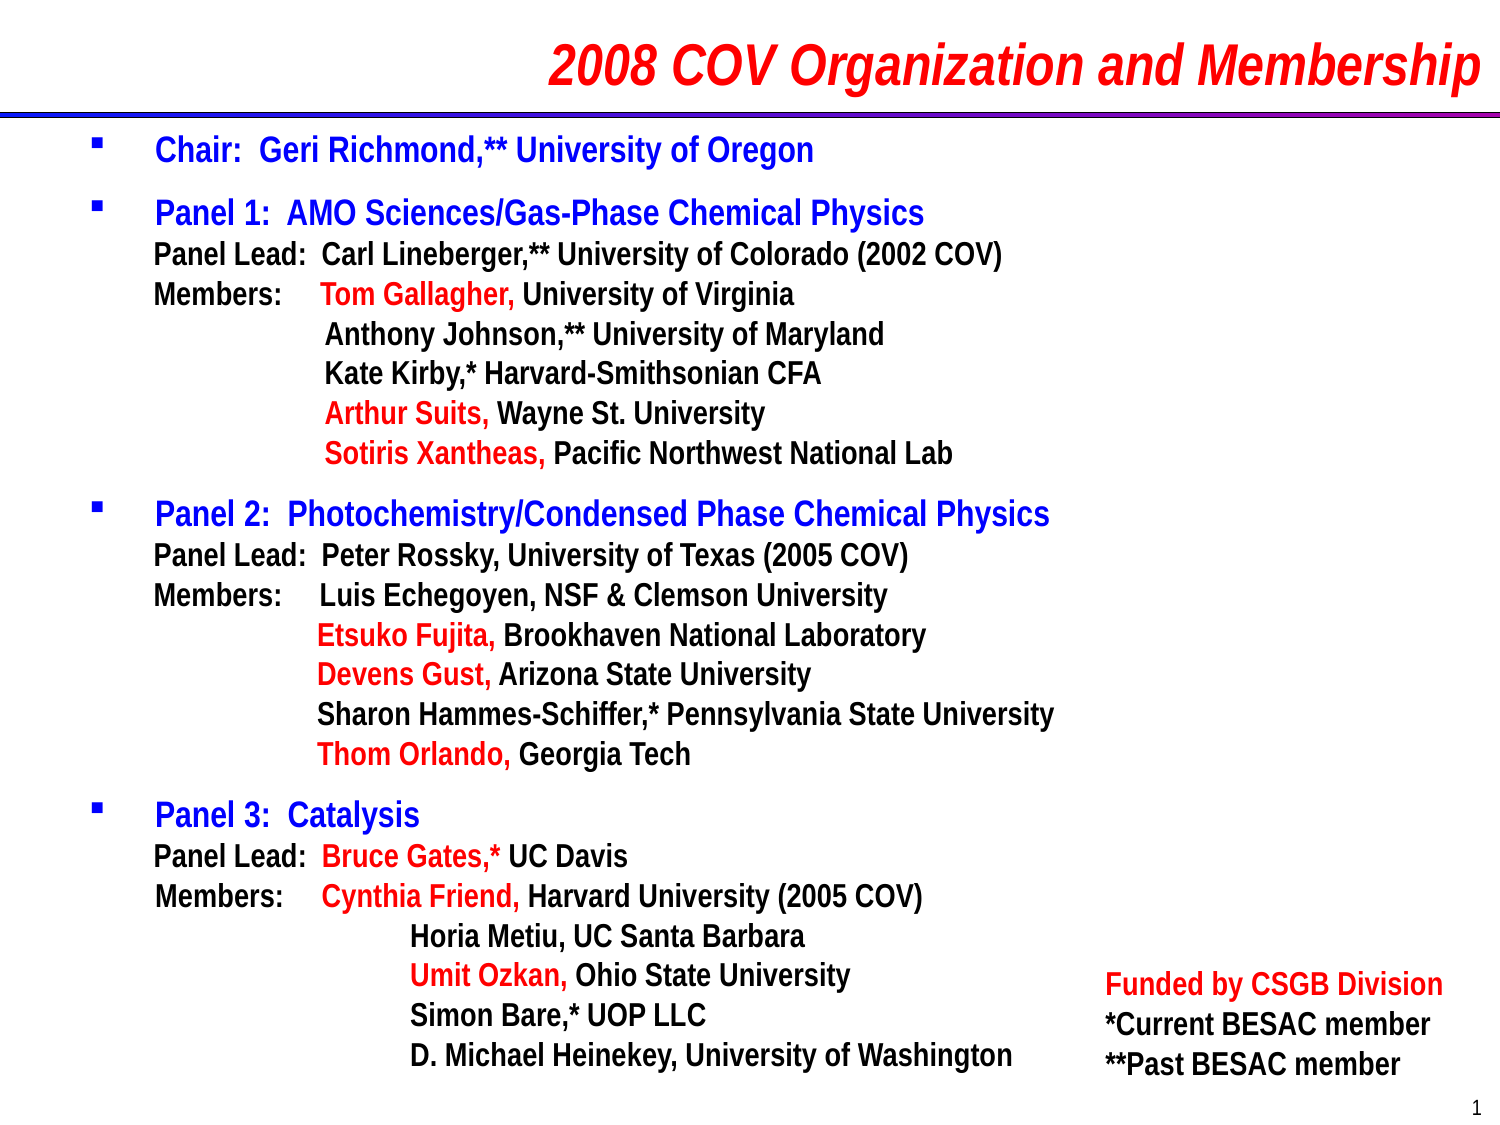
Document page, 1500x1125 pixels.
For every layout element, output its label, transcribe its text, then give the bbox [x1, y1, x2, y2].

text_box Funded by CSGB Division *Current BESAC member **Past BESAC member [1024, 955, 1460, 1090]
text_box 2008 COV Organization and Membership [536, 19, 1497, 104]
text_box Chair: Geri Richmond,** University of Oregon Panel 1: AMO Sciences/Gas-Phase Chemical Physics Panel Lead: Carl Lineberger,** University of Colorado (2002 COV) Members: Tom Gallagher, University of Virginia Anthony Johnson,** University of Maryland Kate Kirby,* Harvard-Smithsonian CFA Arthur Suits, Wayne St. University Sotiris Xantheas, Pacific Northwest National Lab Panel 2: Photochemistry/Condensed Phase Chemical Physics Panel Lead: Peter Rossky, University of Texas (2005 COV) Members: Luis Echegoyen, NSF & Clemson University Etsuko Fujita, Brookhaven National Laboratory Devens Gust, Arizona State University Sharon Hammes-Schiffer,* Pennsylvania State University Thom Orlando, Georgia Tech Panel 3: Catalysis Panel Lead: Bruce Gates,* UC Davis Members: Cynthia Friend, Harvard University (2005 COV) Horia Metiu, UC Santa Barbara Umit Ozkan, Ohio State University Simon Bare,* UOP LLC D. Michael Heinekey, University of Washington [73, 119, 1429, 1080]
